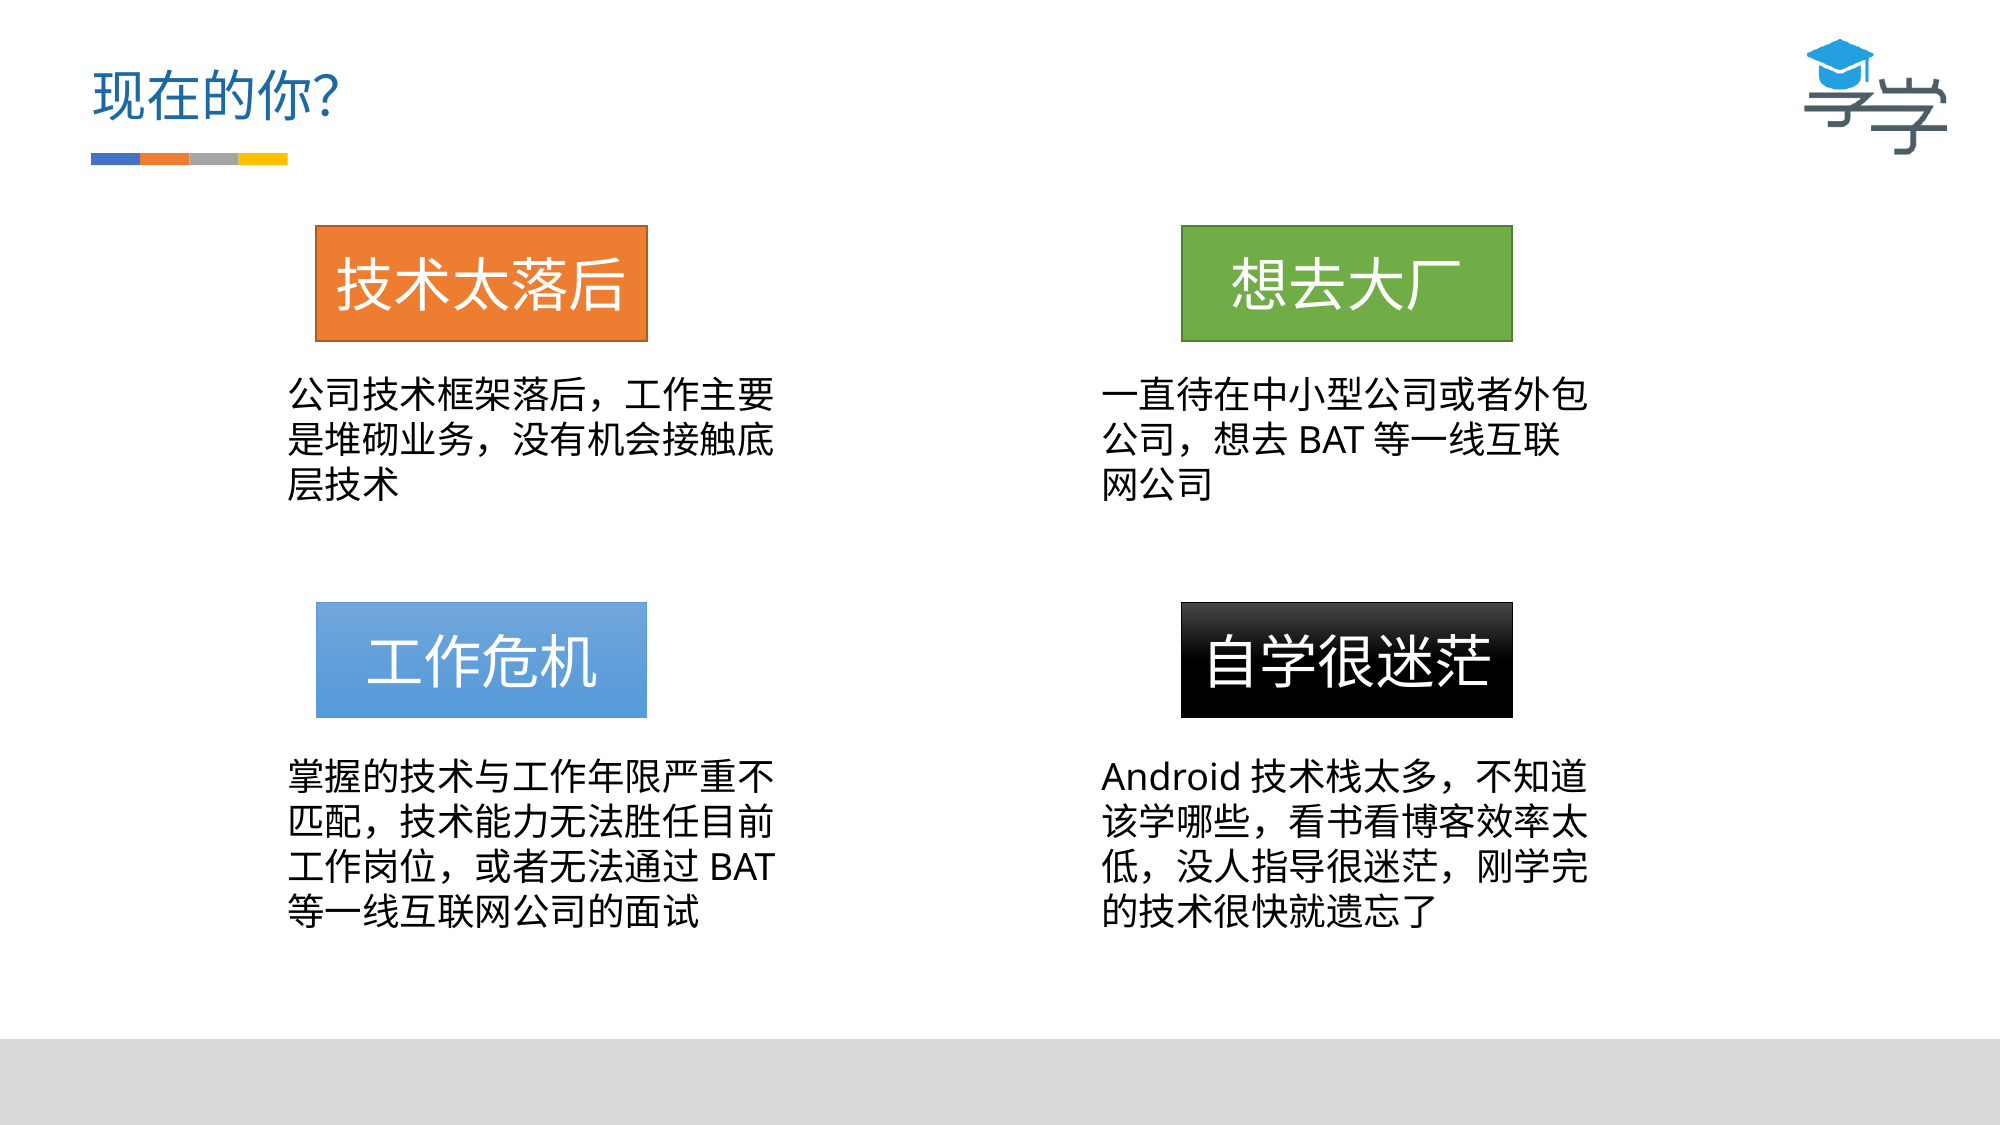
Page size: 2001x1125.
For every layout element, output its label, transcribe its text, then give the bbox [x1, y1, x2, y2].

text_box 现在的你？ [91, 60, 699, 128]
picture [1799, 20, 1952, 173]
text_box 想去大厂 [1181, 225, 1513, 342]
text_box 技术太落后 [315, 225, 648, 342]
text_box Android技术栈太多，不知道该学哪些，看书看博客效率太低，没人指导很迷茫，刚学完的技术很快就遗忘了 [1086, 745, 1608, 941]
text_box 工作危机 [316, 602, 647, 718]
text_box 公司技术框架落后，工作主要 是堆砌业务，没有机会接触底层技术 [272, 363, 794, 514]
text_box 自学很迷茫 [1181, 602, 1513, 718]
text_box 一直待在中小型公司或者外包公司，想去BAT等一线互联网公司 [1086, 363, 1608, 514]
text_box 掌握的技术与工作年限严重不匹配，技术能力无法胜任目前工作岗位，或者无法通过BAT等一线互联网公司的面试 [272, 745, 794, 941]
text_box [90, 152, 288, 166]
